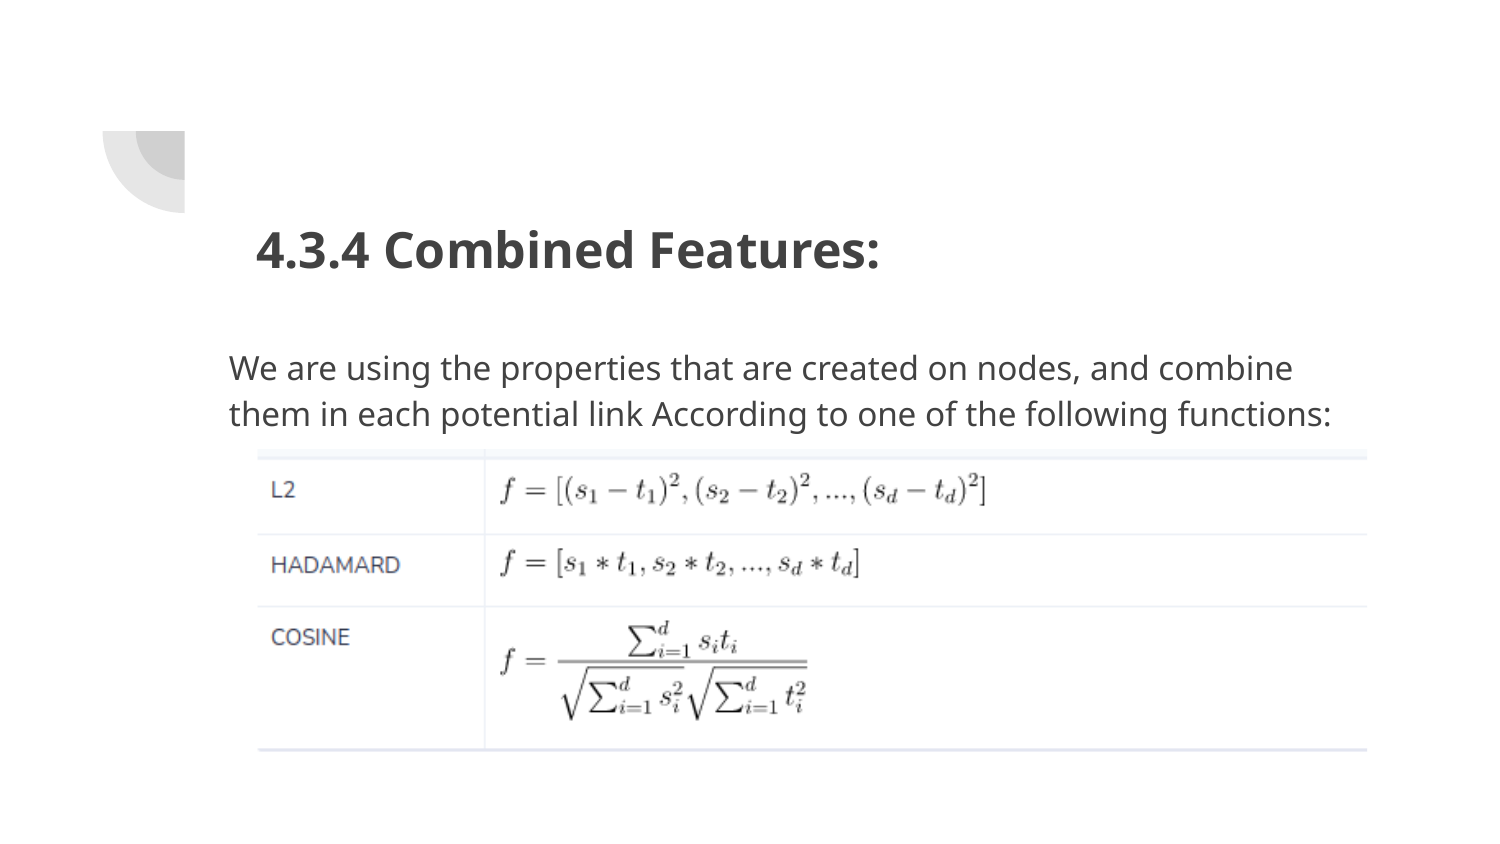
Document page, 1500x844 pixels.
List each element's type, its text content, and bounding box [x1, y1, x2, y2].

title 4.3.4 Combined Features: [241, 203, 1244, 309]
picture [240, 448, 1368, 756]
list We are using the properties that are created on nodes, and combine them in each potential link According to one of the following functions: [213, 326, 1368, 744]
